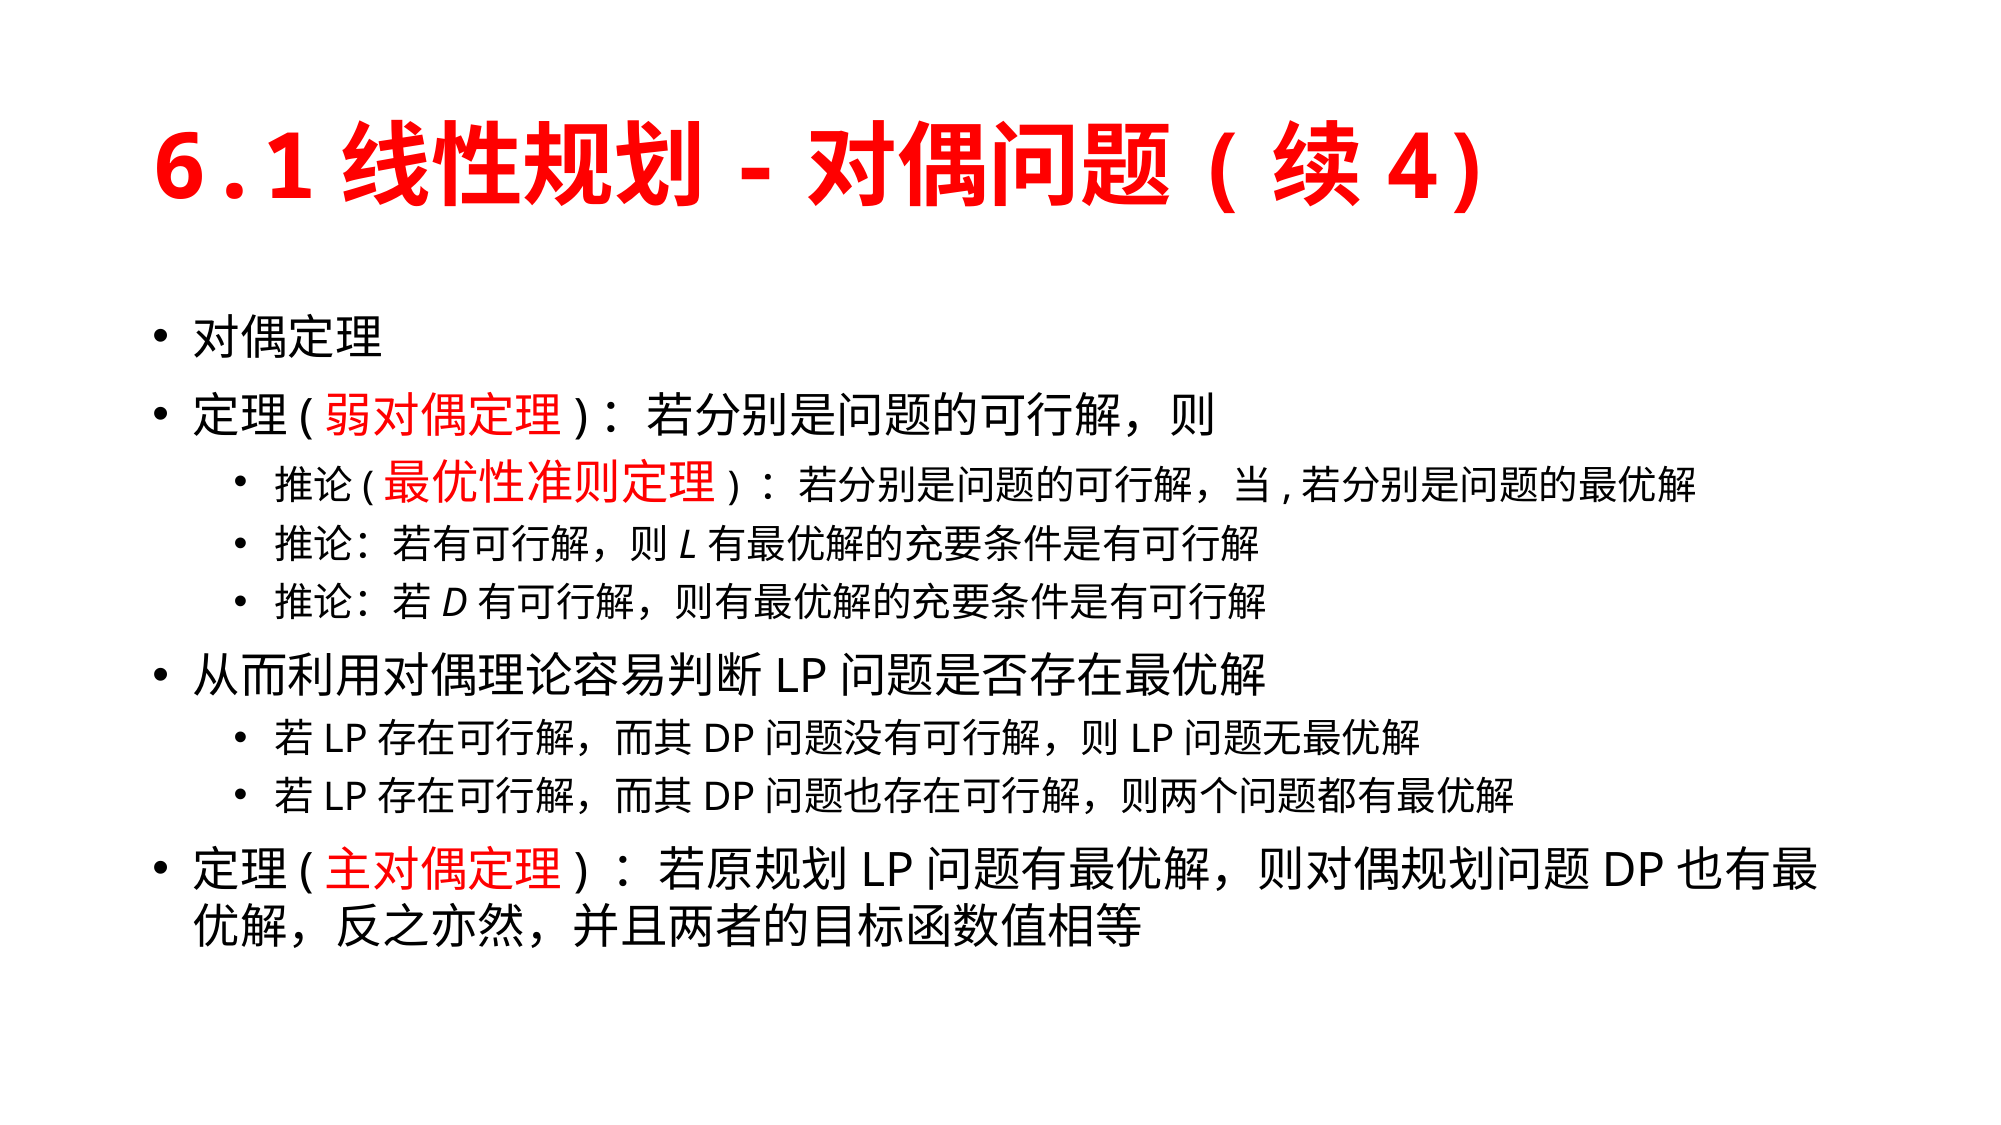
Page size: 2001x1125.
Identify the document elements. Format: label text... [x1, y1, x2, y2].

title 6.1线性规划-对偶问题(续4) [137, 59, 1863, 278]
